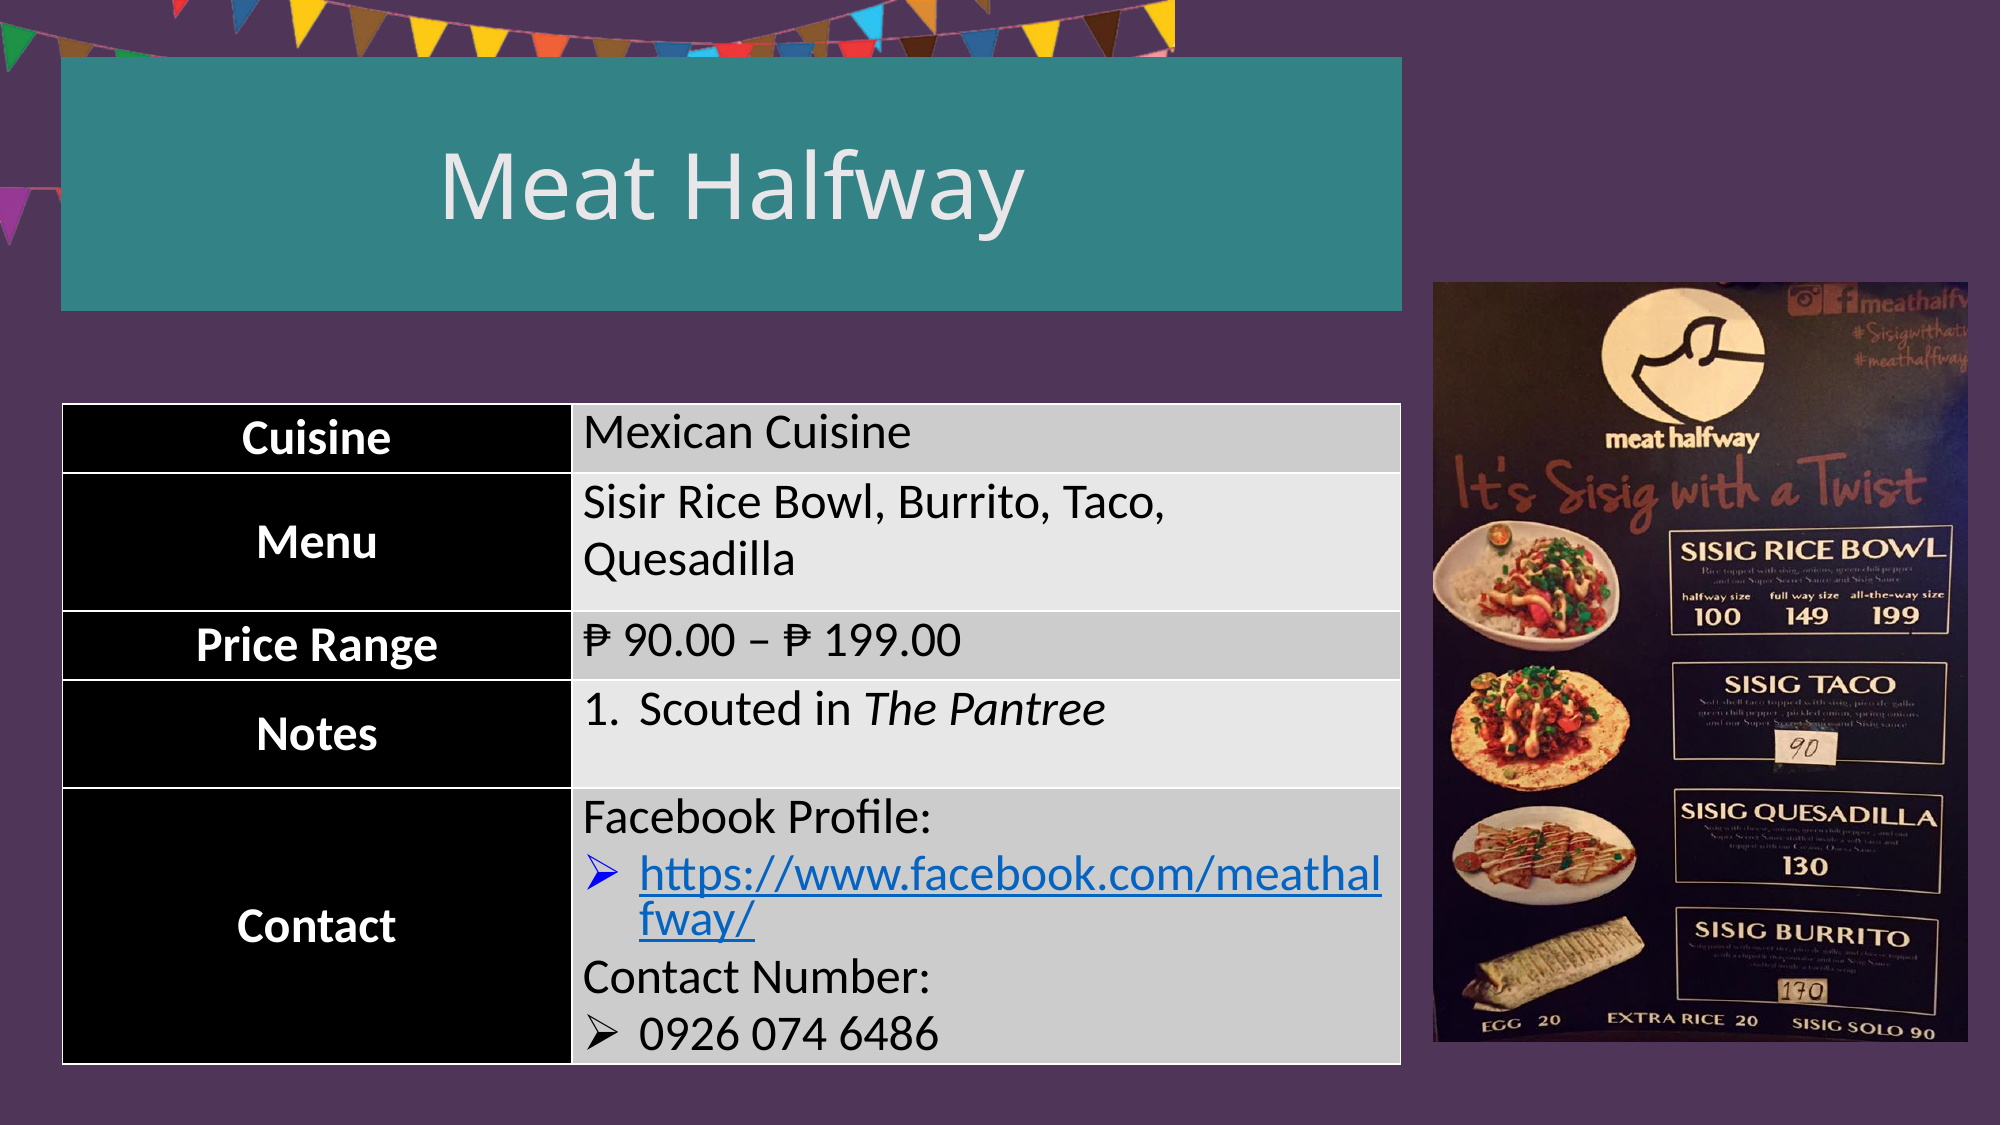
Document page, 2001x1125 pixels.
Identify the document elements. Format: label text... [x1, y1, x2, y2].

table_cell Scouted in The Pantree [573, 681, 1400, 787]
table_header Cuisine [63, 405, 571, 472]
table_cell Facebook Profile: https://www.facebook.com/meathalfway/ Contact Number: 0926 074 6486 [573, 789, 1400, 1063]
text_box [62, 58, 1401, 311]
picture [1432, 282, 1968, 1042]
table_cell Menu [63, 474, 571, 610]
text_box [0, 0, 2000, 1125]
table_cell Sisir Rice Bowl, Burrito, Taco, Quesadilla [573, 474, 1400, 610]
table_cell Contact [63, 789, 571, 1063]
table_cell Price Range [63, 612, 571, 679]
table_cell ₱ 90.00 – ₱ 199.00 [573, 612, 1400, 679]
table_header Mexican Cuisine [573, 405, 1400, 472]
picture [0, 0, 1175, 252]
table_cell Notes [63, 681, 571, 787]
